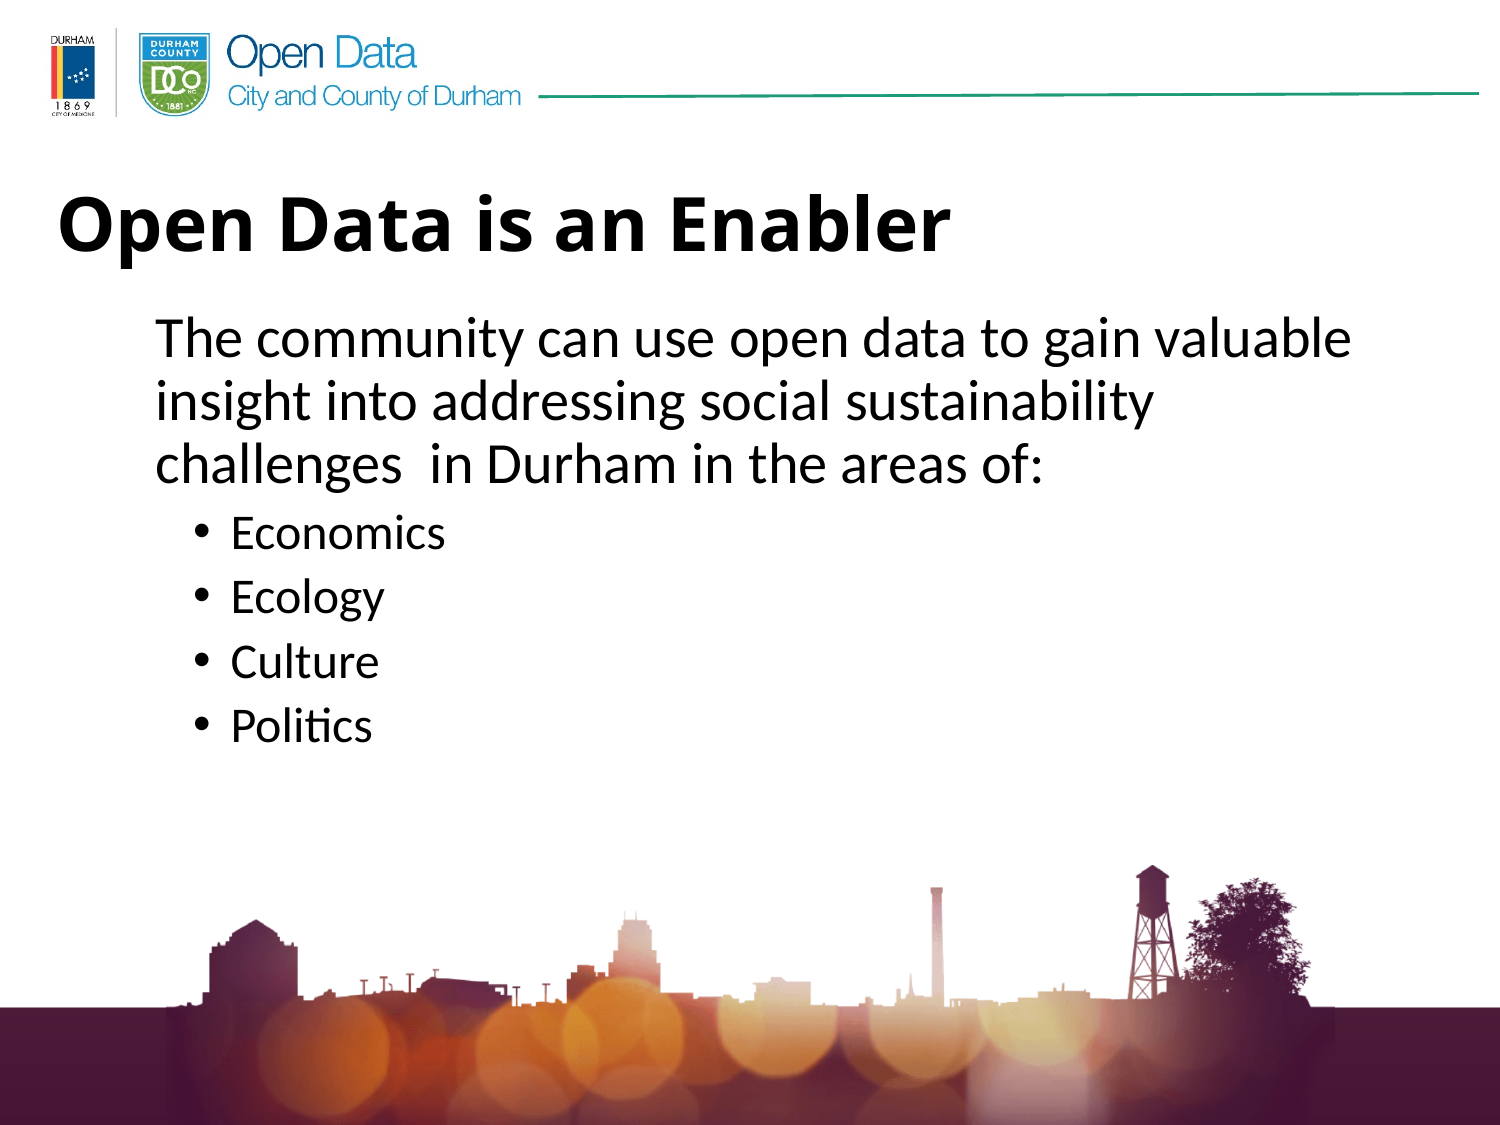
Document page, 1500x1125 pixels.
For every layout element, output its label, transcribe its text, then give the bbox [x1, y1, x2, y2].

list The community can use open data to gain valuable insight into addressing social sustainability challenges in Durham in the areas of: Economics Ecology Culture Politics [103, 299, 1397, 1014]
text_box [41, 19, 1479, 127]
title Open Data is an Enabler [41, 161, 1336, 294]
picture [0, 856, 1500, 1125]
